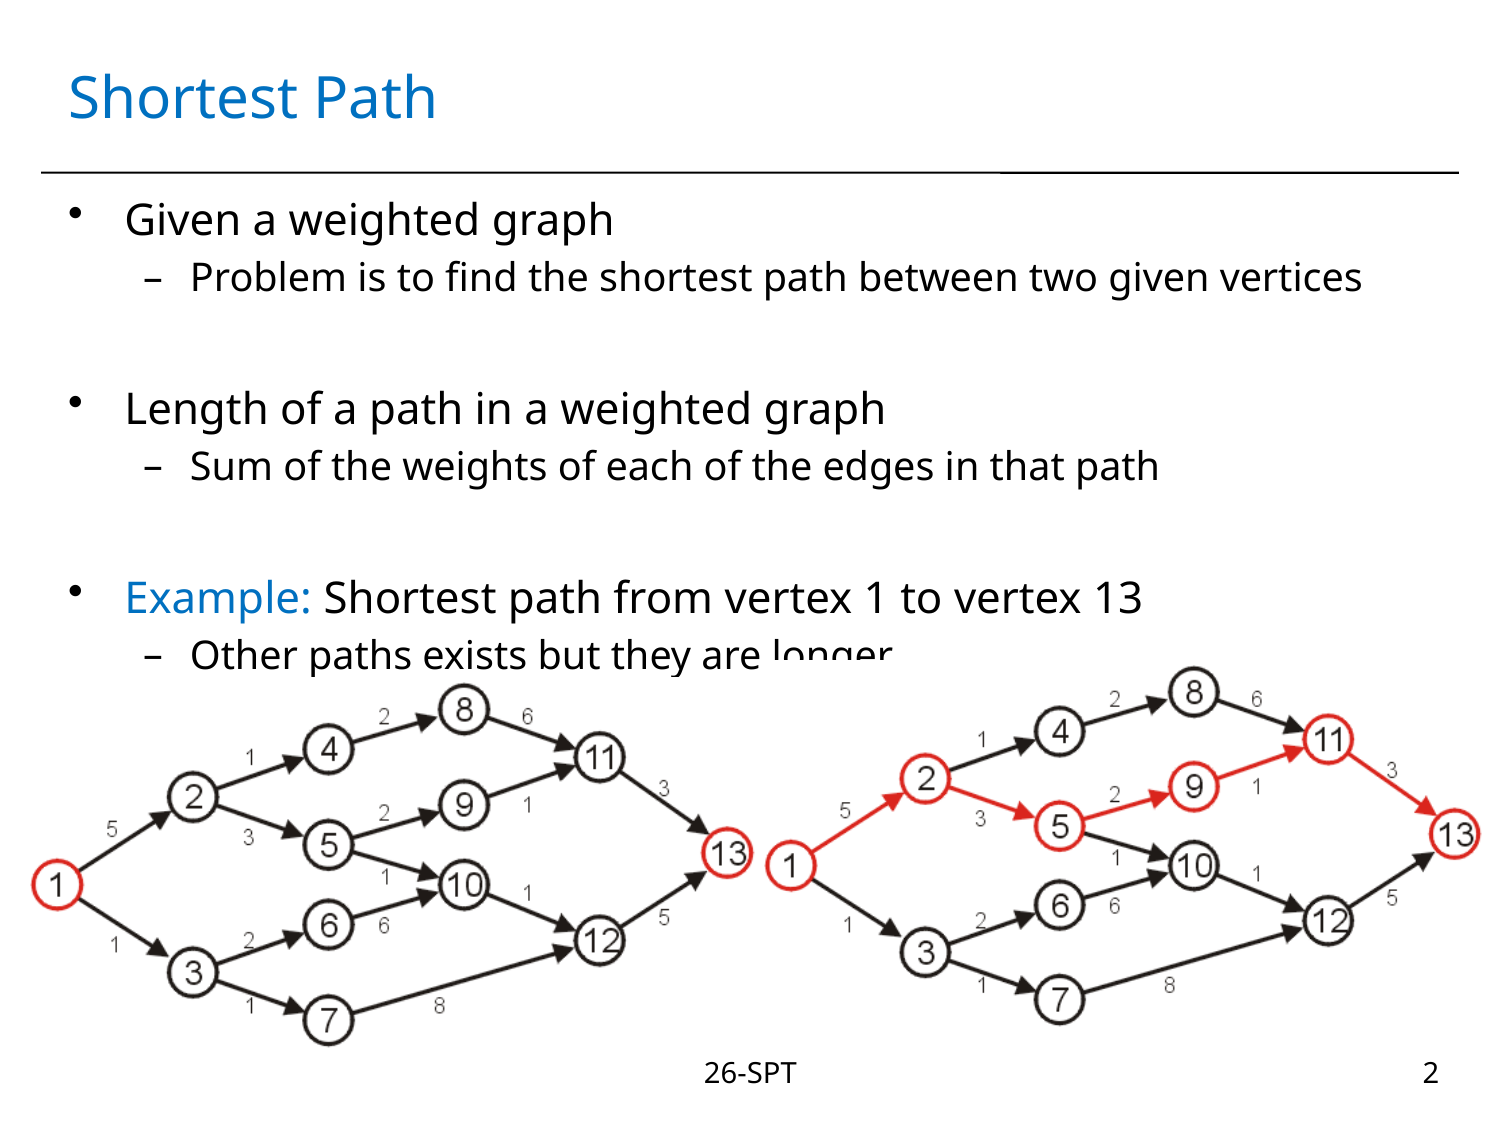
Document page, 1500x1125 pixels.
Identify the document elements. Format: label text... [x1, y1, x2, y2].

slide_number 2 [1104, 1046, 1455, 1125]
picture [25, 660, 1495, 1053]
list Given a weighted graph Problem is to find the shortest path between two given vertices Length of a path in a weighted graph Sum of the weights of each of the edges in that path Example: Shortest path from vertex 1 to vertex 13 Other paths exists but they are longer [52, 184, 1448, 676]
title Shortest Path [52, 30, 1448, 159]
footer 26-SPT [502, 1046, 999, 1125]
